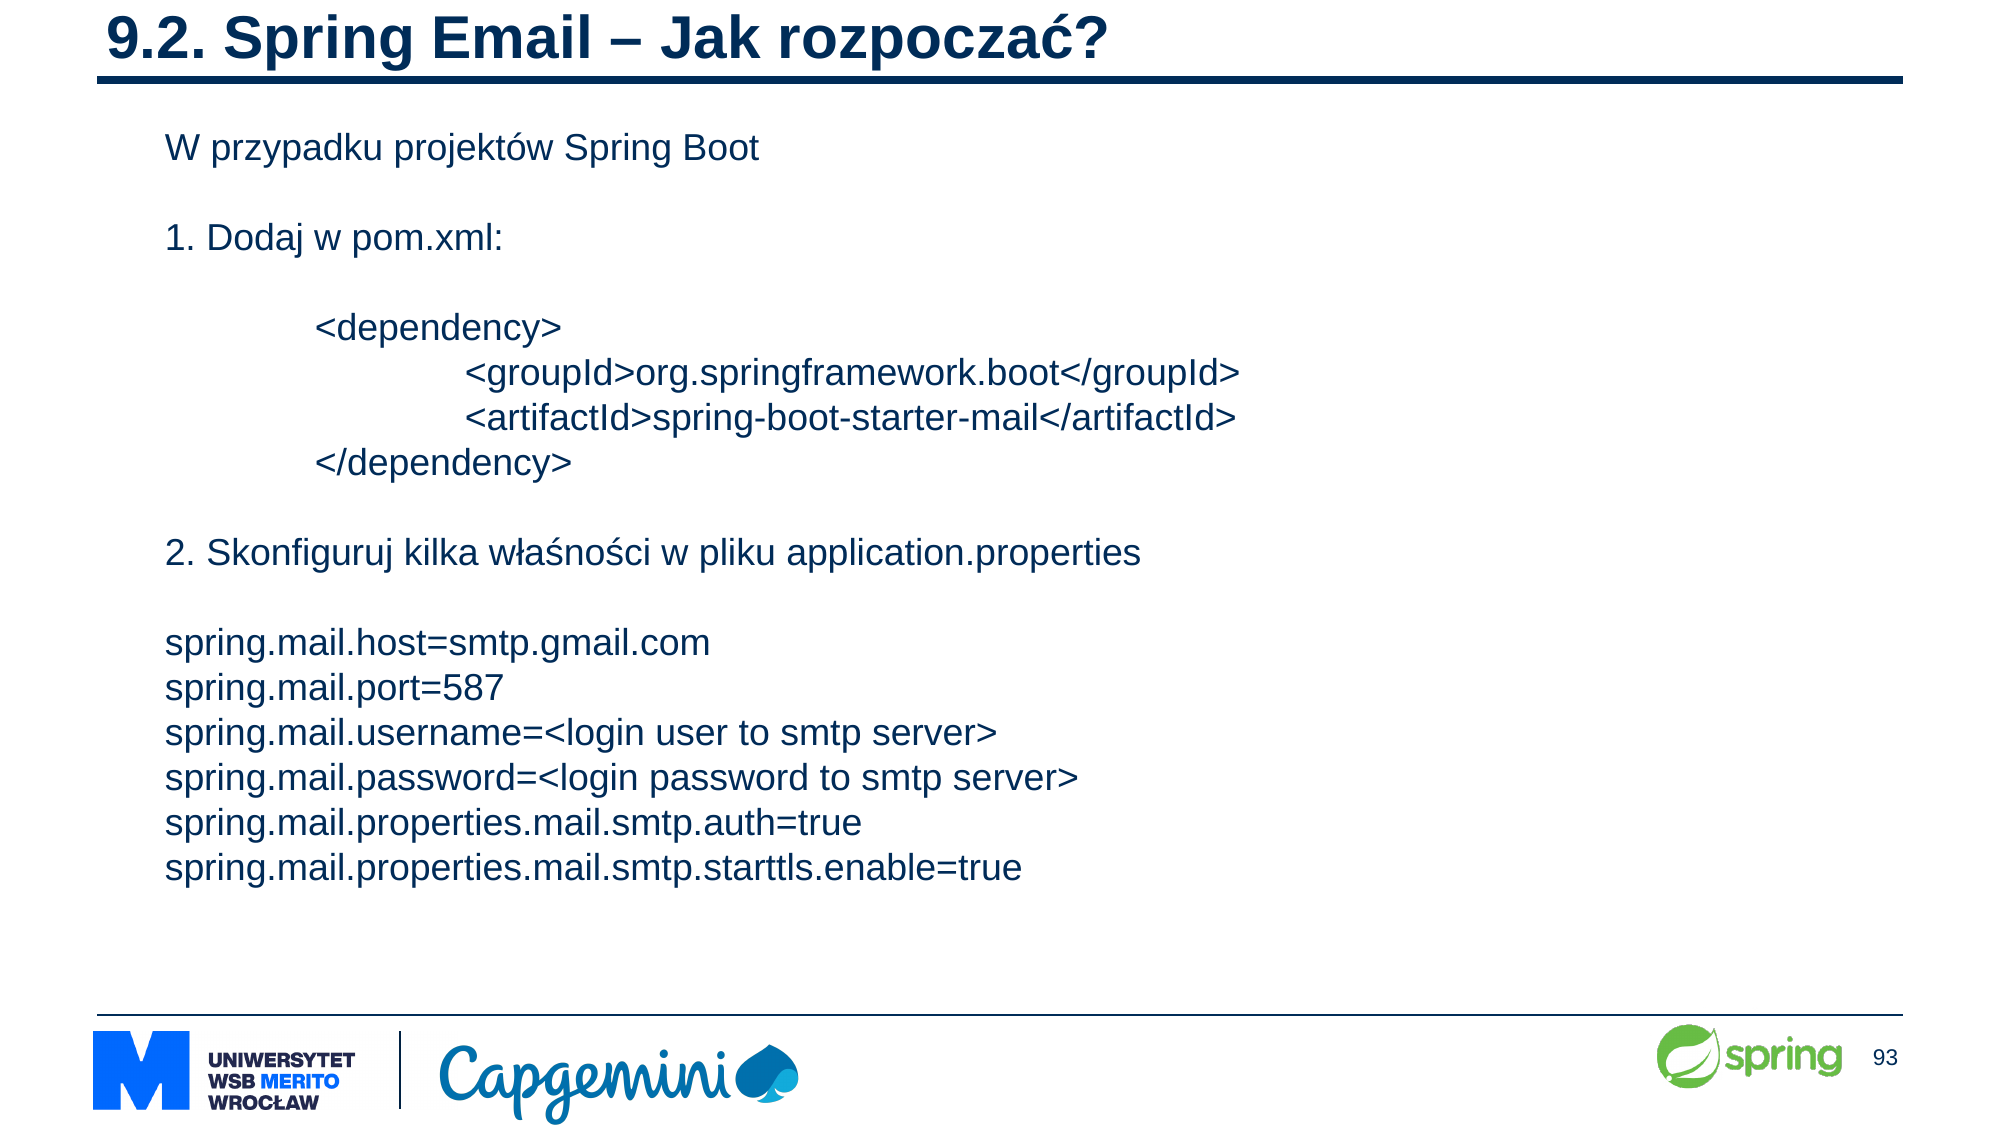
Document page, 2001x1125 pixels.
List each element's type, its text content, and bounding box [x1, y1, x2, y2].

slide_number 93 [1852, 1042, 1899, 1071]
picture [1650, 1006, 1847, 1107]
picture [93, 1030, 399, 1110]
title 9.2. Spring Email – Jak rozpoczać? [105, 6, 1822, 80]
picture [401, 962, 813, 1125]
text_box W przypadku projektów Spring Boot 1. Dodaj w pom.xml: <dependency> <groupId>org.springframework.boot</groupId> <artifactId>spring-boot-starter-mail</artifactId> </dependency> 2. Skonfiguruj kilka właśności w pliku application.properties spring.mail.host=smtp.gmail.com spring.mail.port=587 spring.mail.username=<login user to smtp server> spring.mail.password=<login password to smtp server> spring.mail.properties.mail.smtp.auth=true spring.mail.properties.mail.smtp.starttls.enable=true [150, 115, 1525, 986]
